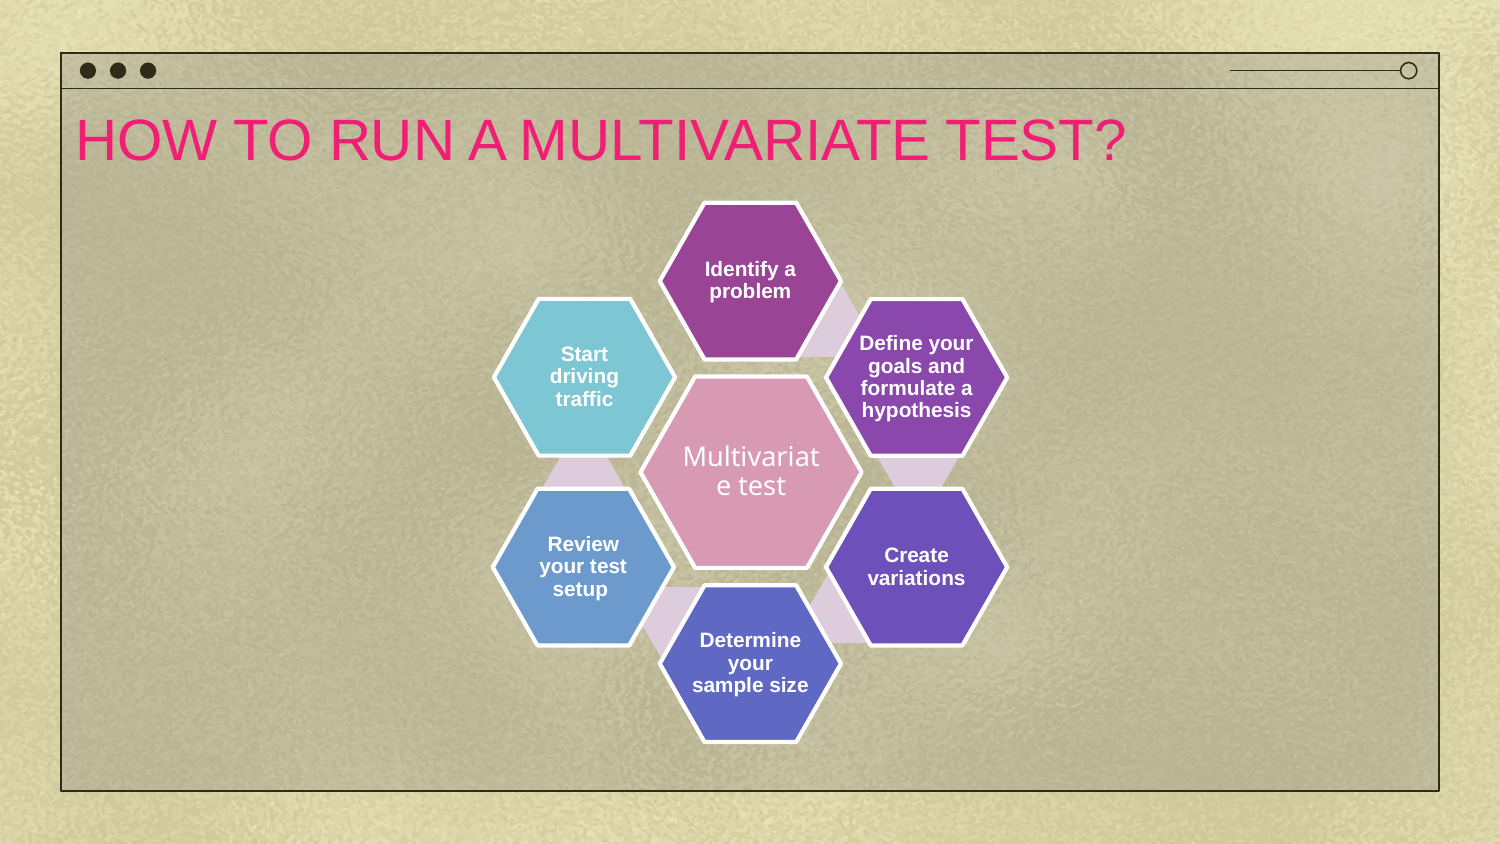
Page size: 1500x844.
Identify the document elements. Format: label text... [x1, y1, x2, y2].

title HOW TO RUN A MULTIVARIATE TEST? [60, 88, 1442, 186]
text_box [492, 202, 1008, 743]
